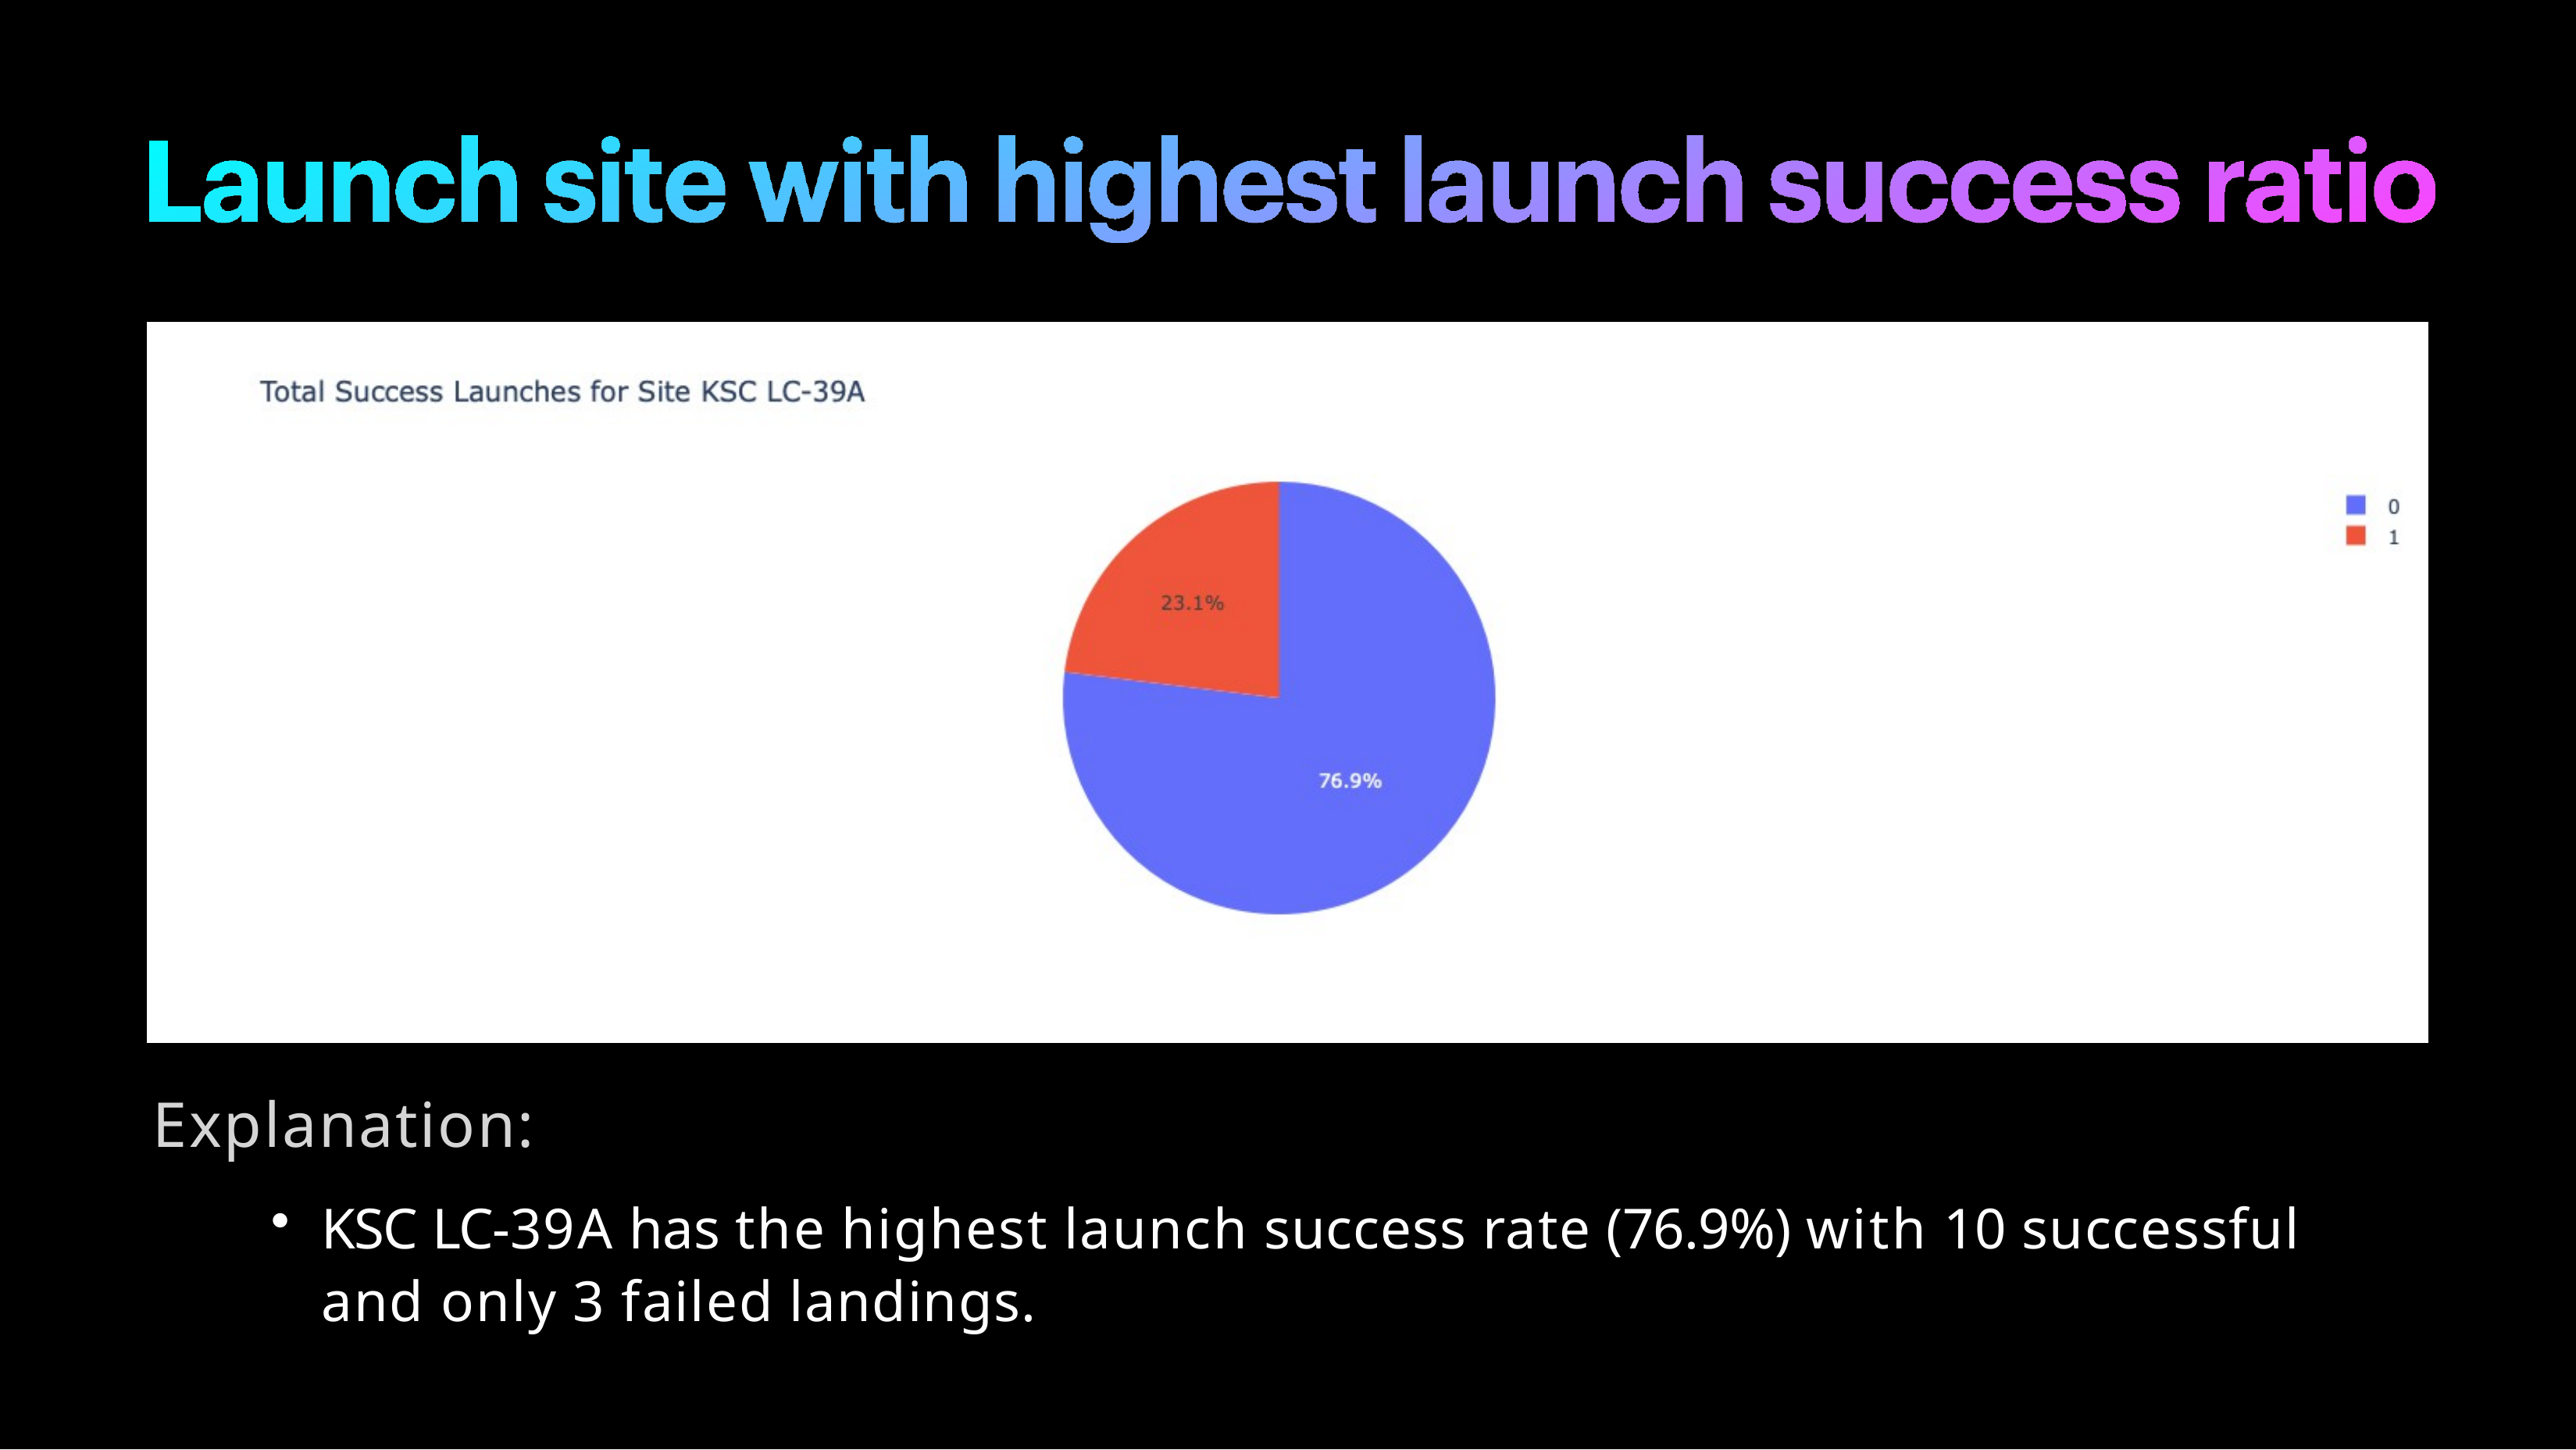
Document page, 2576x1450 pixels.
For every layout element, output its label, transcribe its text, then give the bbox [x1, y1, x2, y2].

text_box Explanation: KSC LC-39A has the highest launch success rate (76.9%) with 10 successful and only 3 failed landings. [151, 1045, 2380, 1333]
picture [149, 135, 2435, 243]
picture [147, 322, 2428, 1043]
